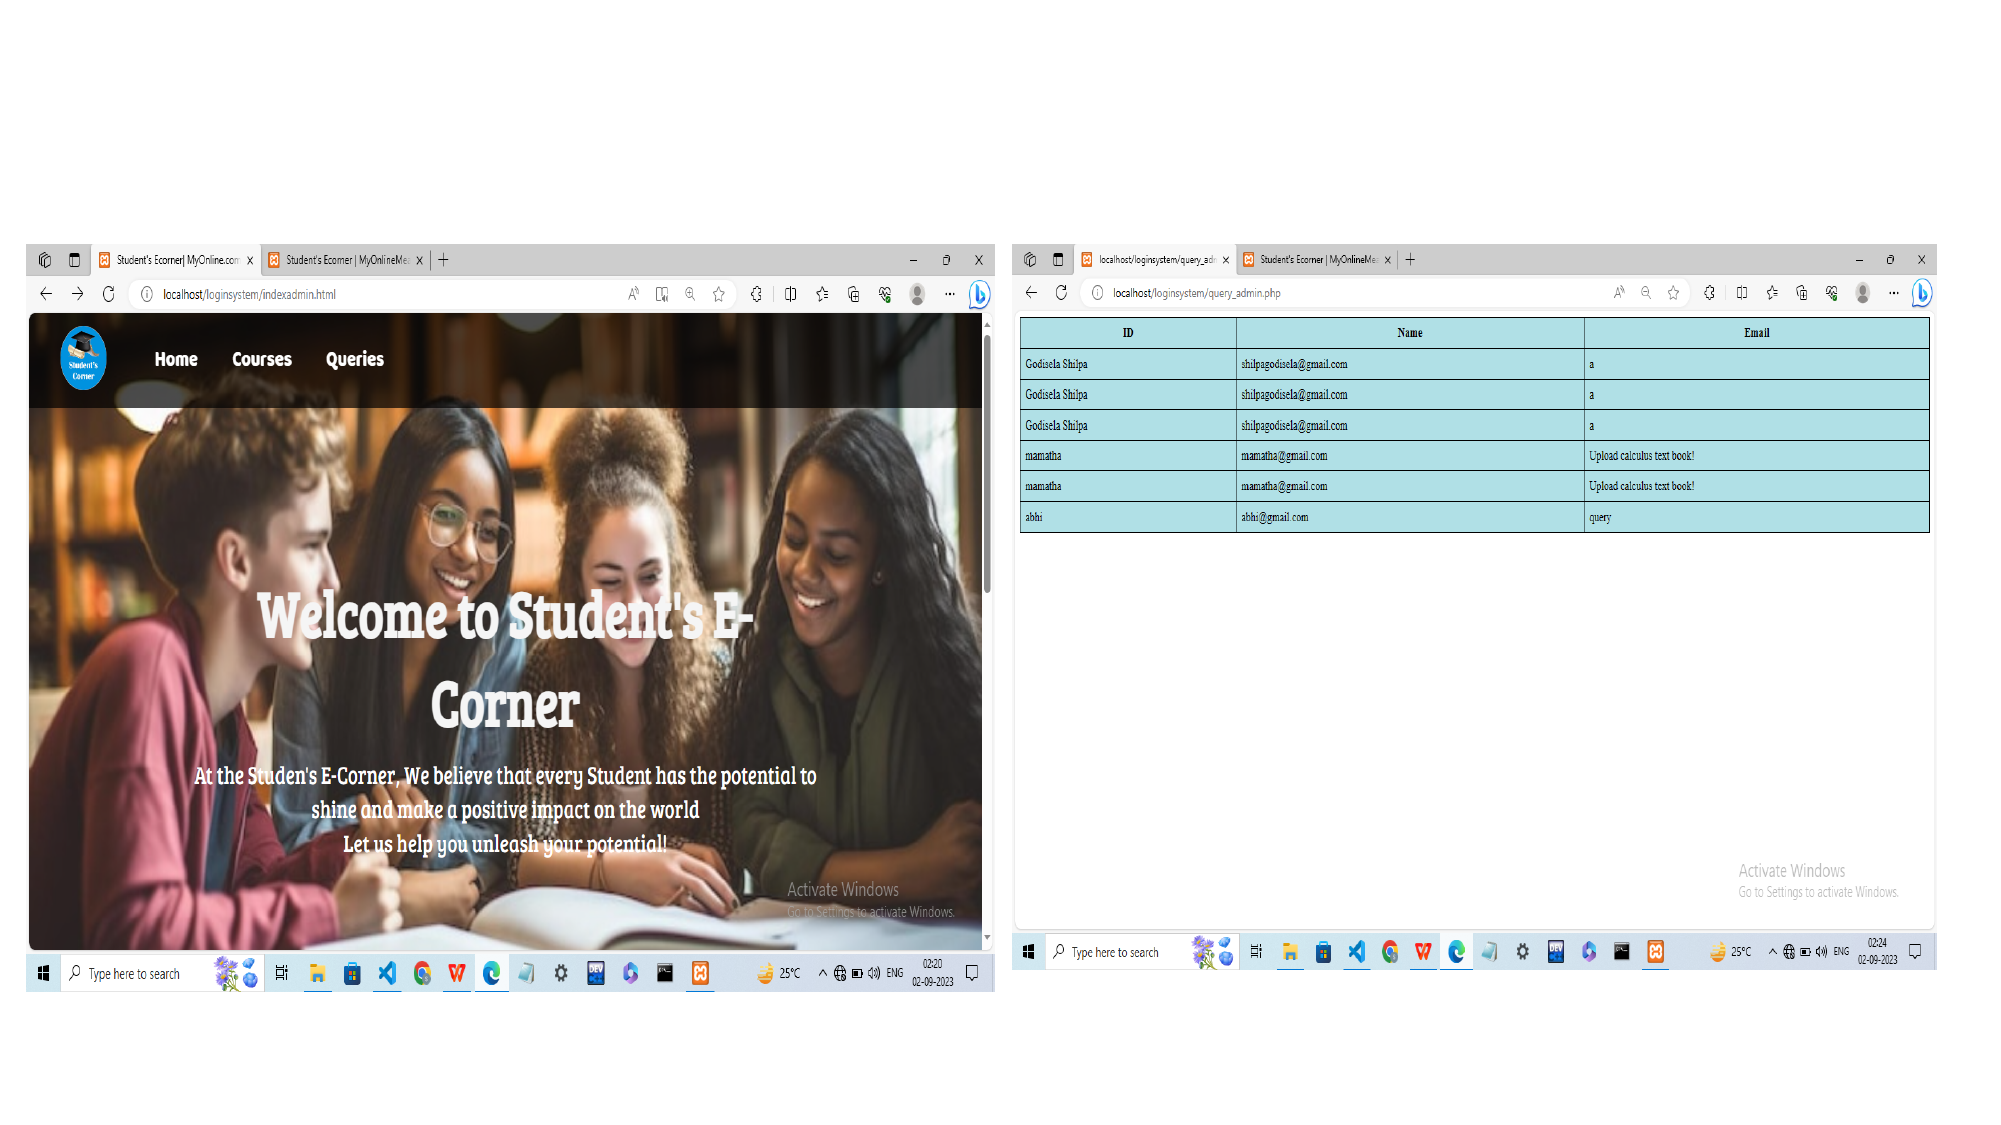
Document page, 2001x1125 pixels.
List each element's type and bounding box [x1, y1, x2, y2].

list [1012, 244, 1937, 970]
list [26, 244, 995, 992]
